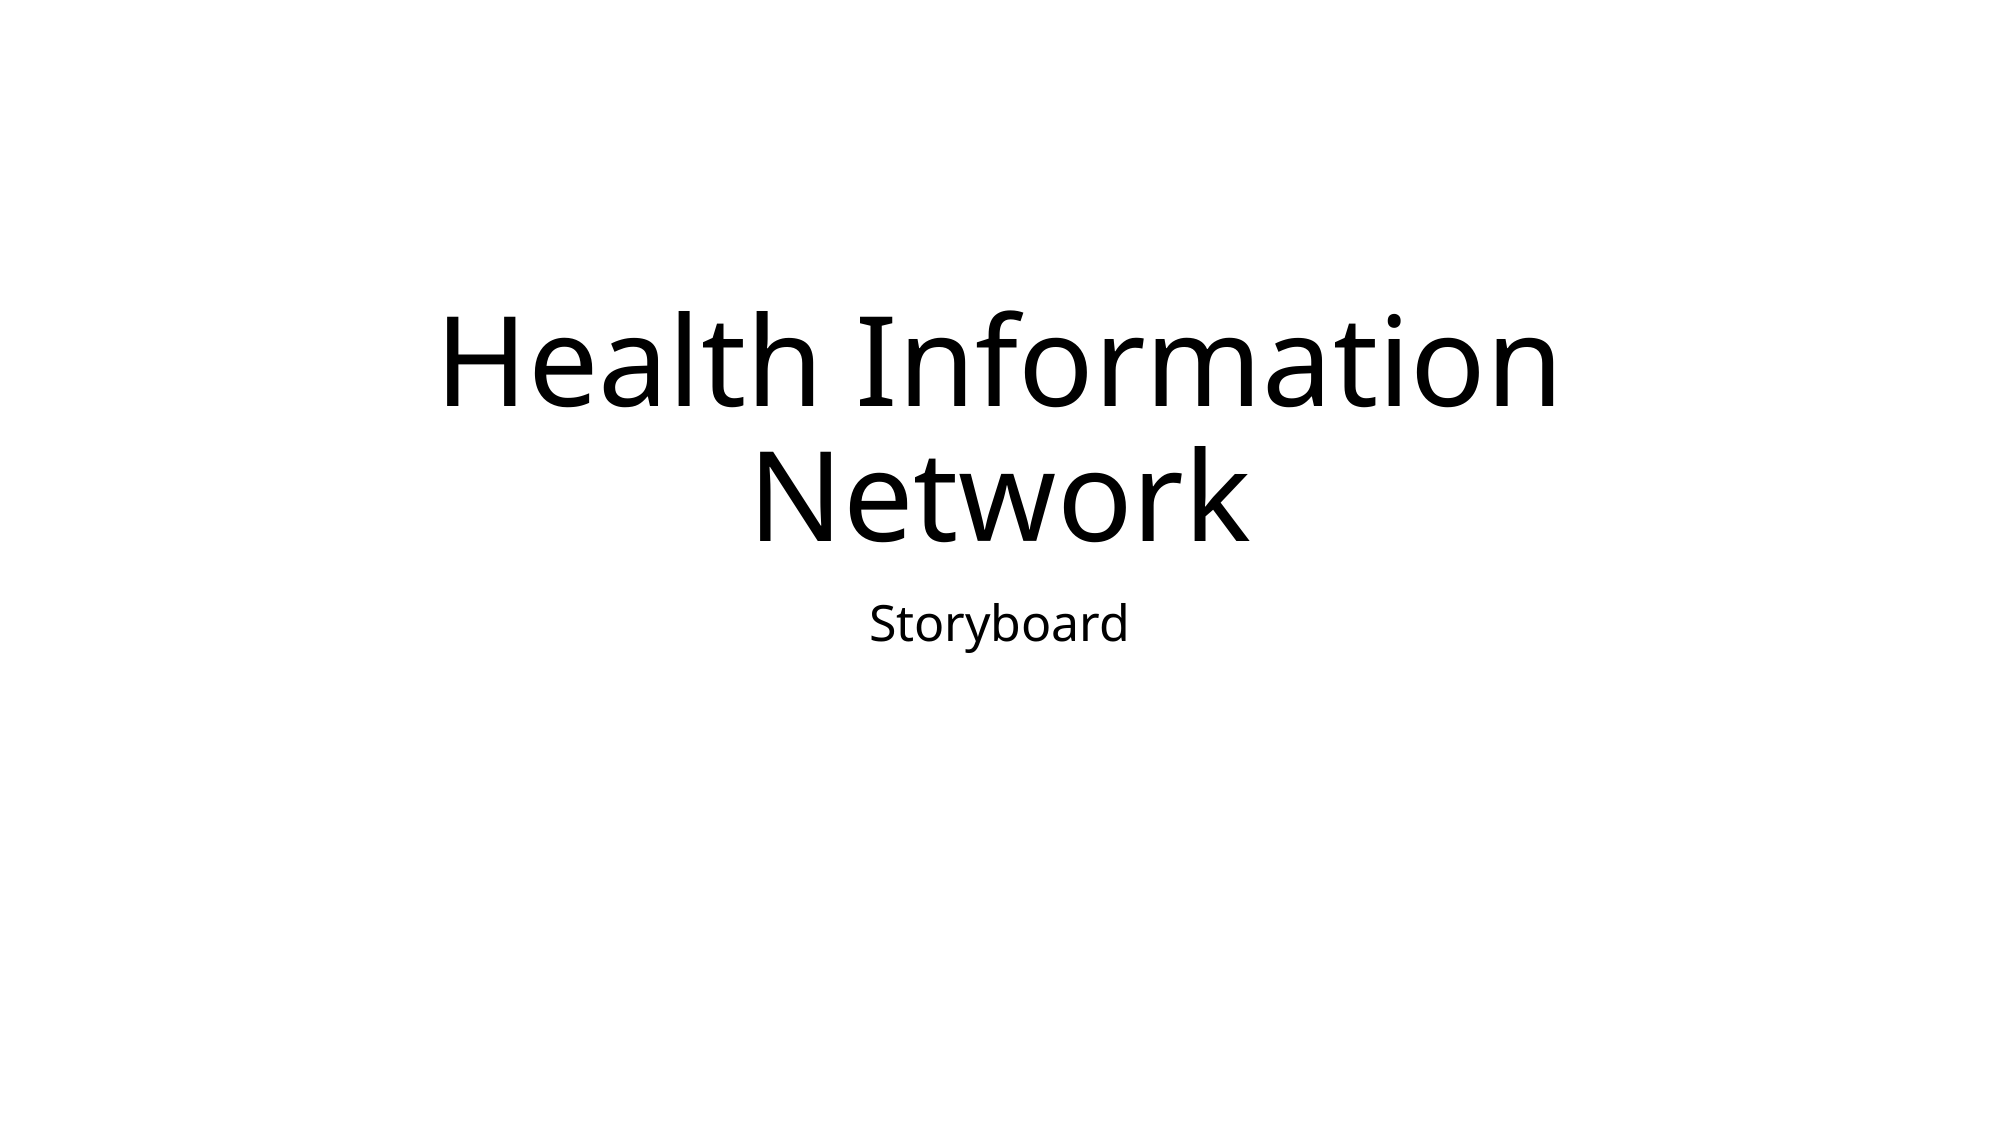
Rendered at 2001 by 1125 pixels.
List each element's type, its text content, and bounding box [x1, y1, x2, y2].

subtitle Storyboard [249, 590, 1750, 863]
title Health Information Network [249, 184, 1750, 576]
